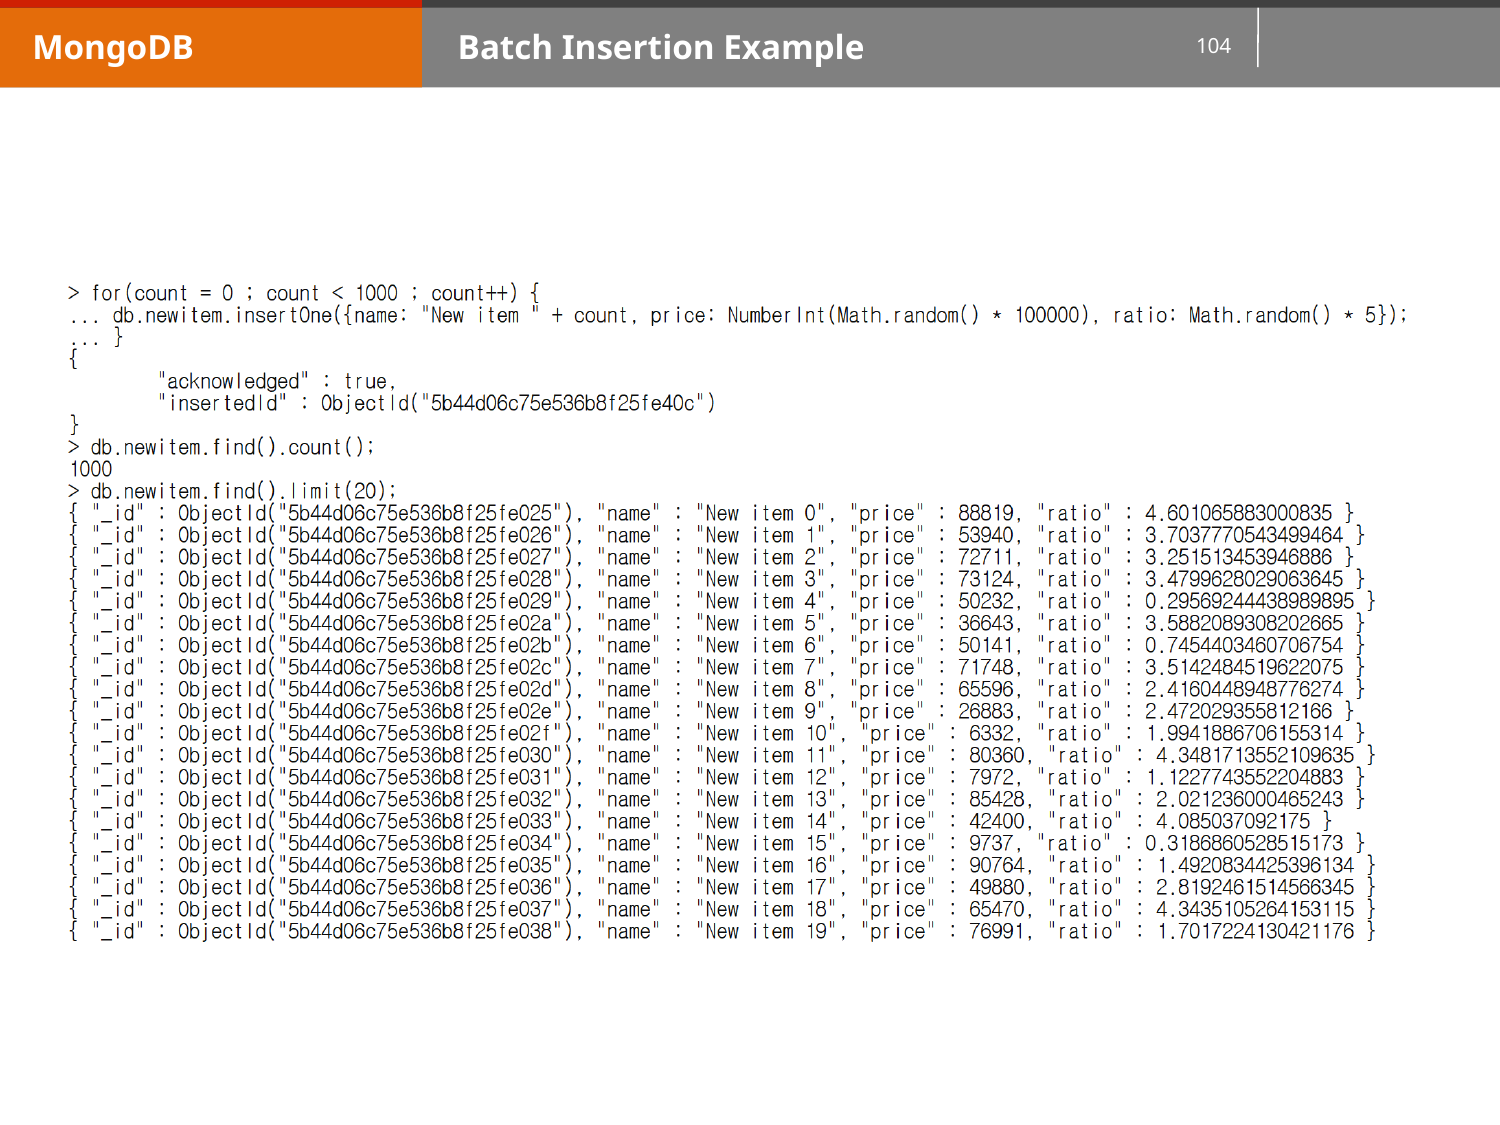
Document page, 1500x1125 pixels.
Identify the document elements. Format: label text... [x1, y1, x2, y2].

picture [67, 282, 1433, 943]
list Batch Insertion Example [442, 10, 1199, 81]
list MongoDB [17, 10, 432, 81]
